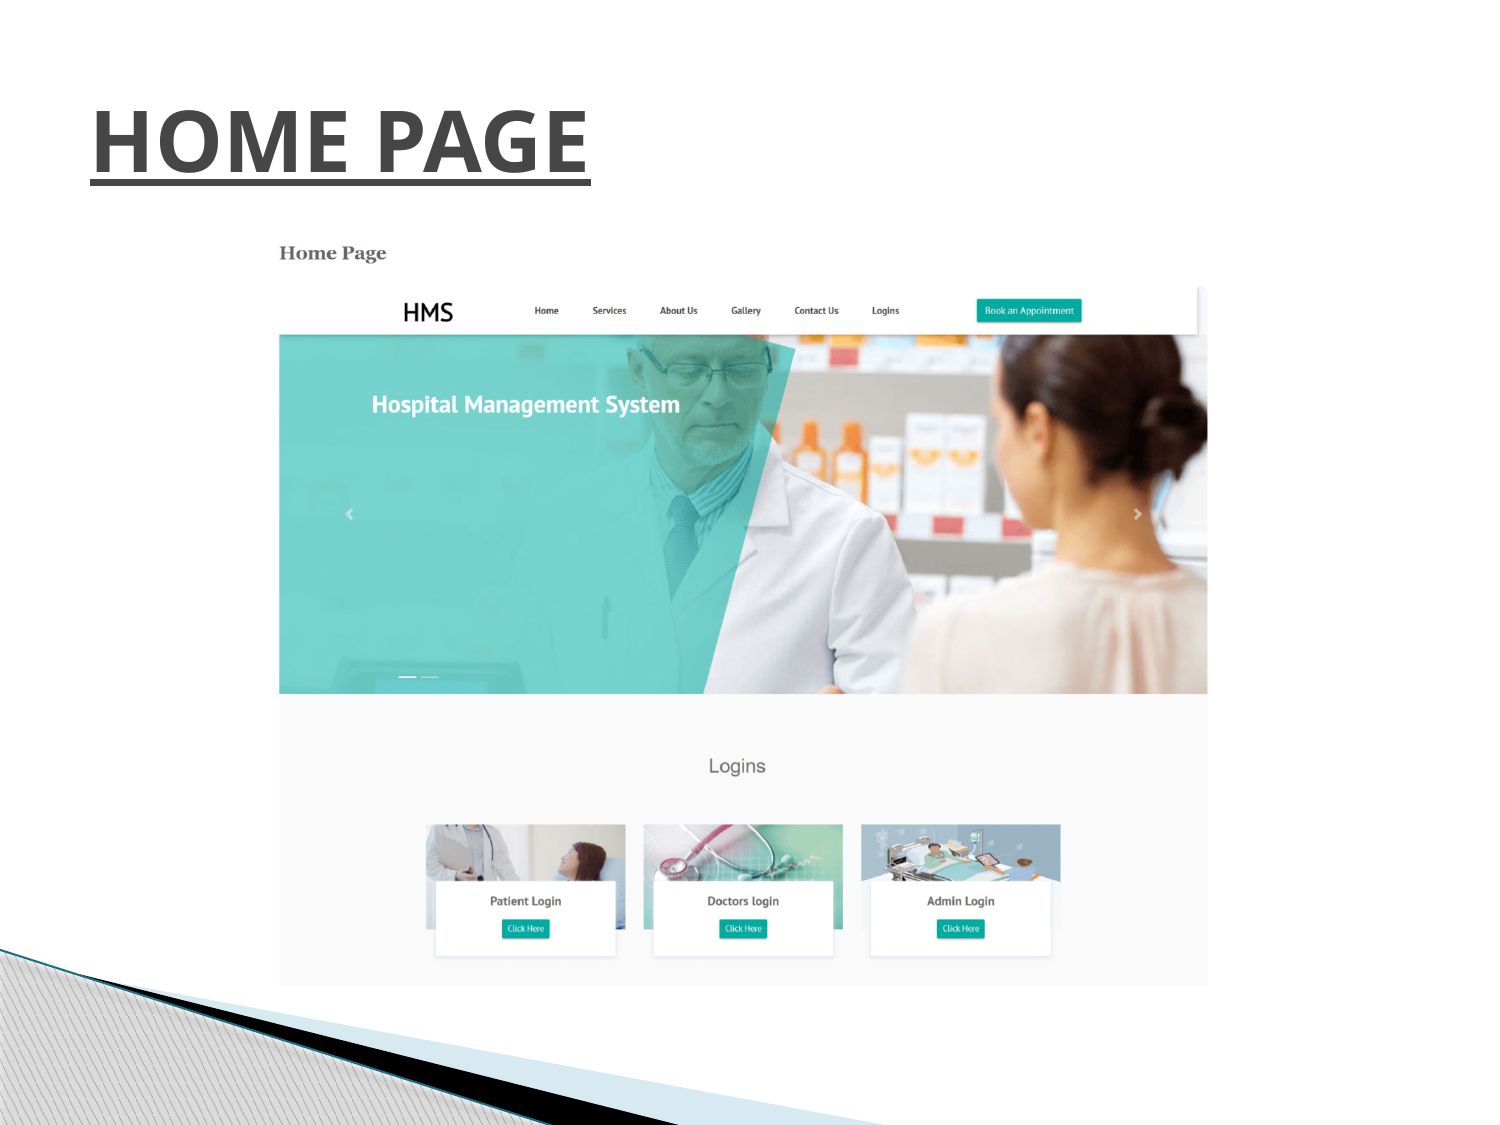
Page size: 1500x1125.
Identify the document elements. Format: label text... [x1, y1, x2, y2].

title HOME PAGE [75, 45, 1425, 233]
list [272, 242, 1227, 986]
